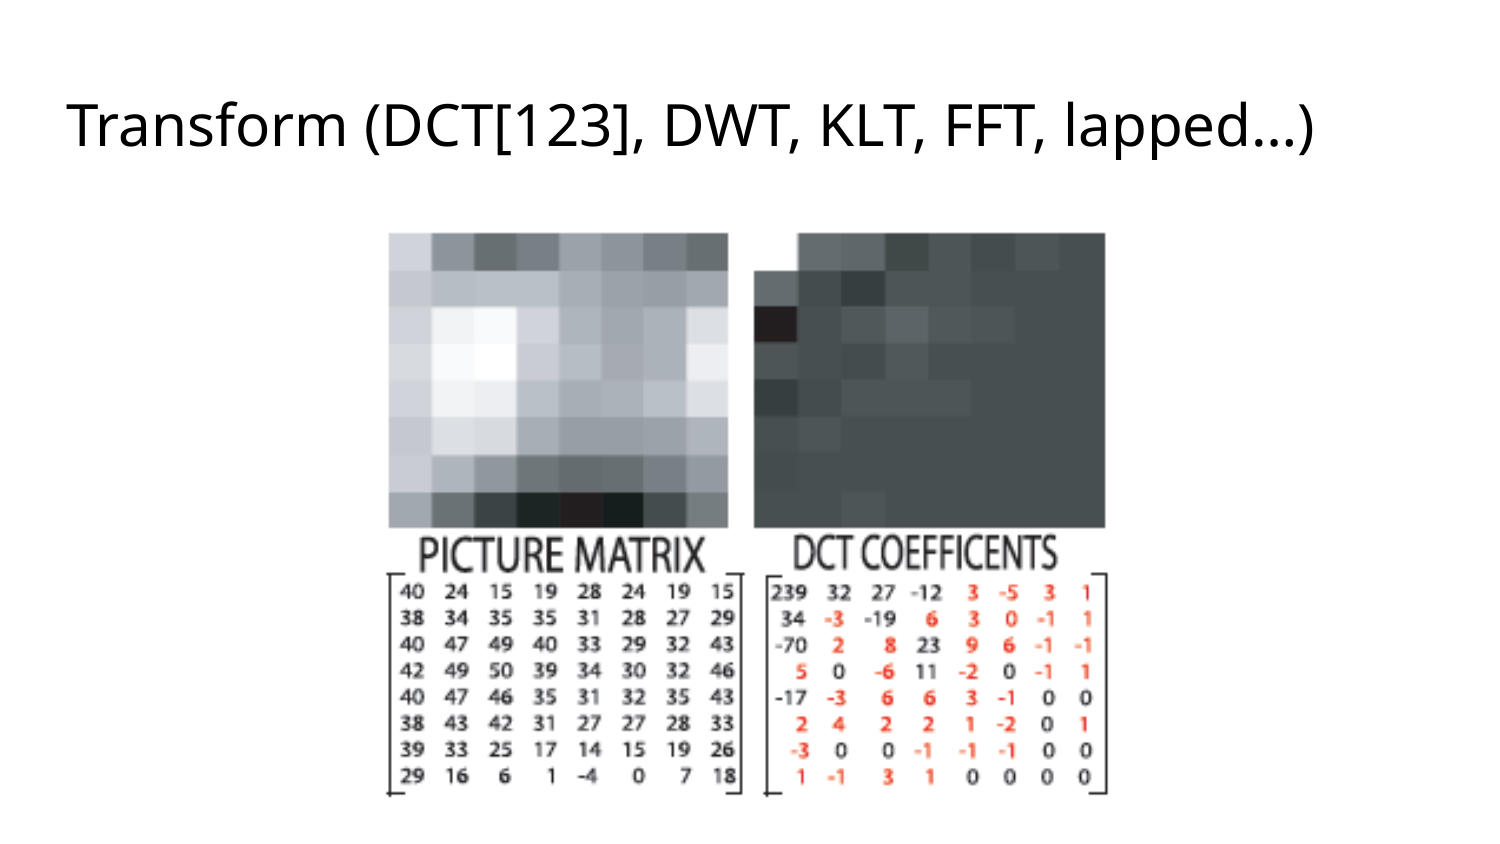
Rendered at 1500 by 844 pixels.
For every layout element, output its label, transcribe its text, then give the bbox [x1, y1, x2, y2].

picture [379, 222, 1121, 807]
title Transform (DCT[123], DWT, KLT, FFT, lapped…) [51, 72, 1449, 167]
